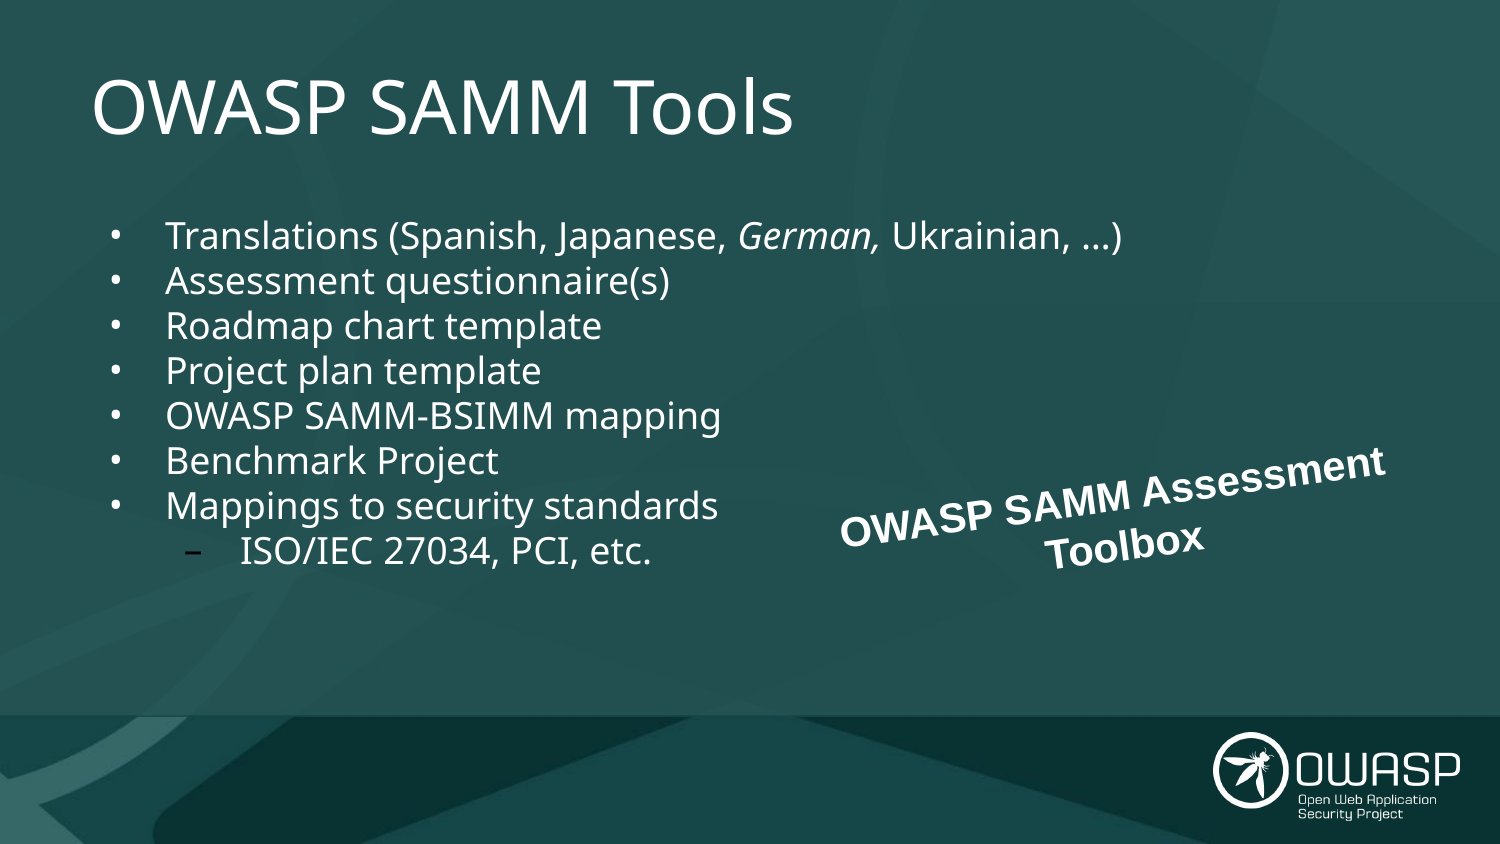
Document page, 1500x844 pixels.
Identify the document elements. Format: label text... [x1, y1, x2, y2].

picture [0, 717, 1500, 844]
title OWASP SAMM Tools [75, 33, 1425, 175]
text_box OWASP SAMM Assessment Toolbox [817, 421, 1421, 590]
list Translations (Spanish, Japanese, German, Ukrainian, …) Assessment questionnaire(s) Roadmap chart template Project plan template OWASP SAMM-BSIMM mapping Benchmark Project Mappings to security standards ISO/IEC 27034, PCI, etc. [75, 196, 1425, 705]
